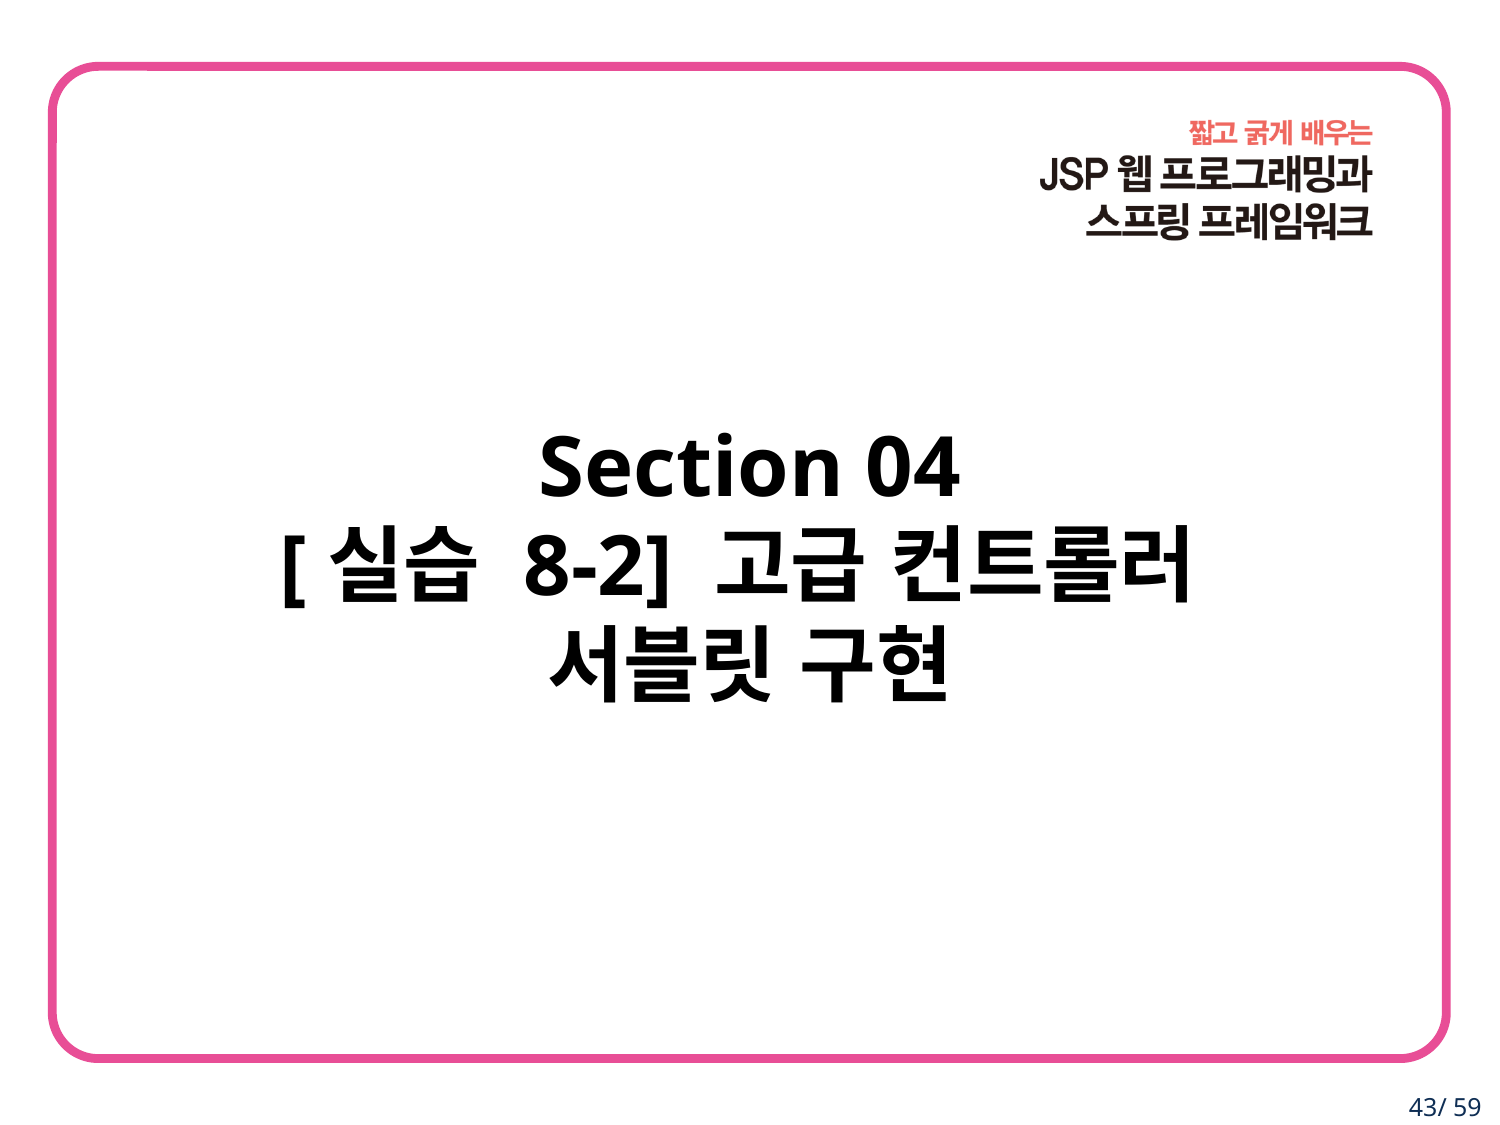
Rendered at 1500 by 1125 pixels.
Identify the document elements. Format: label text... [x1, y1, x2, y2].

text_box Section 04 [실습 8-2] 고급 컨트롤러 서블릿 구현 [27, 403, 1472, 722]
picture [1021, 101, 1382, 249]
